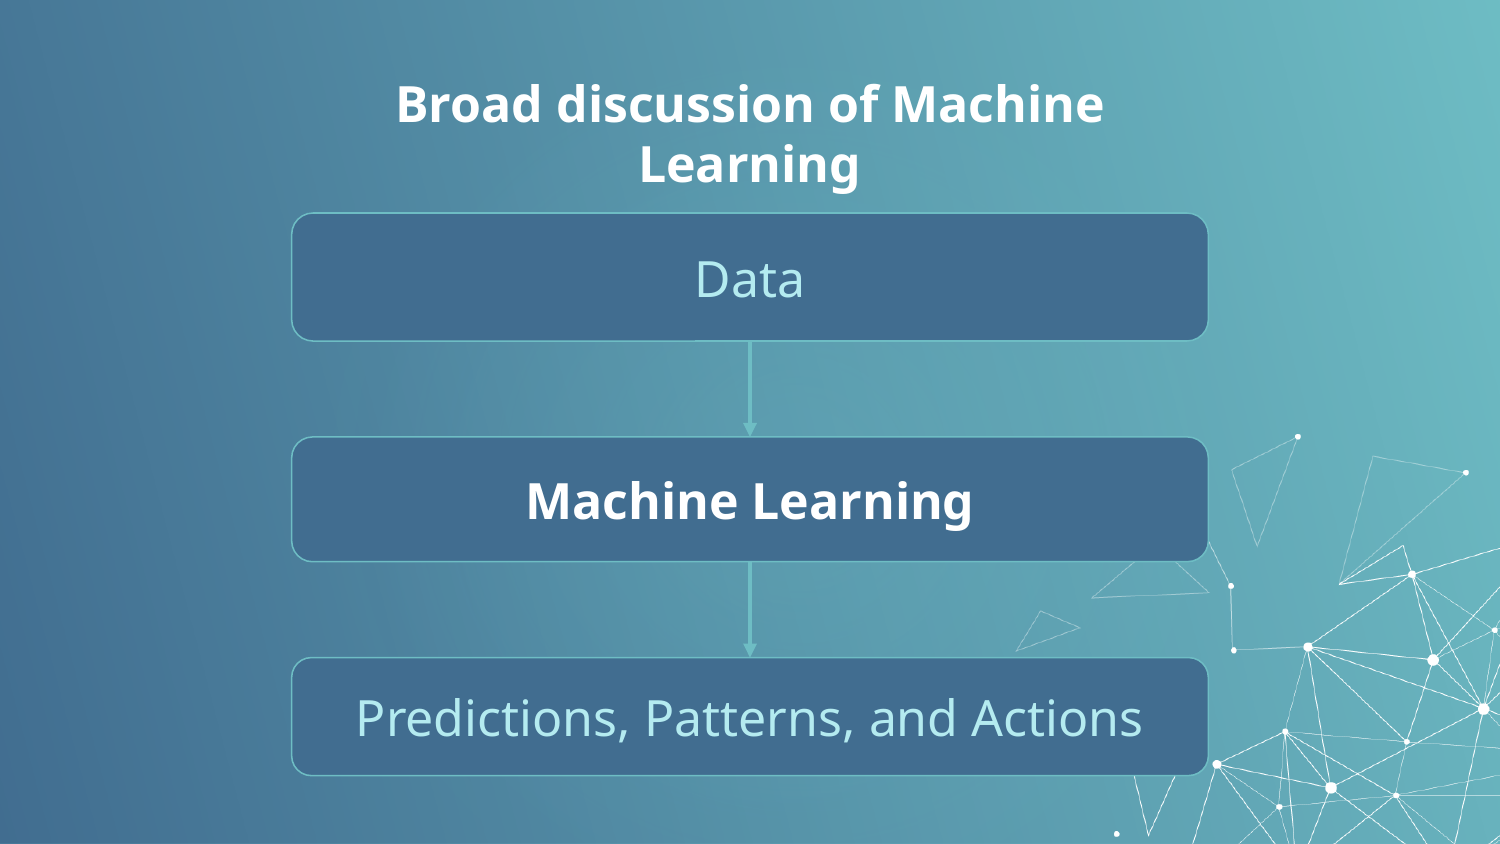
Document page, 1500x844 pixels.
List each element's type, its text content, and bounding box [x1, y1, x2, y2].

picture [0, 0, 1500, 844]
text_box Data [291, 213, 1209, 342]
text_box Machine Learning [291, 436, 1209, 562]
text_box Predictions, Patterns, and Actions [291, 657, 1209, 776]
title Broad discussion of Machine Learning [269, 57, 1231, 214]
